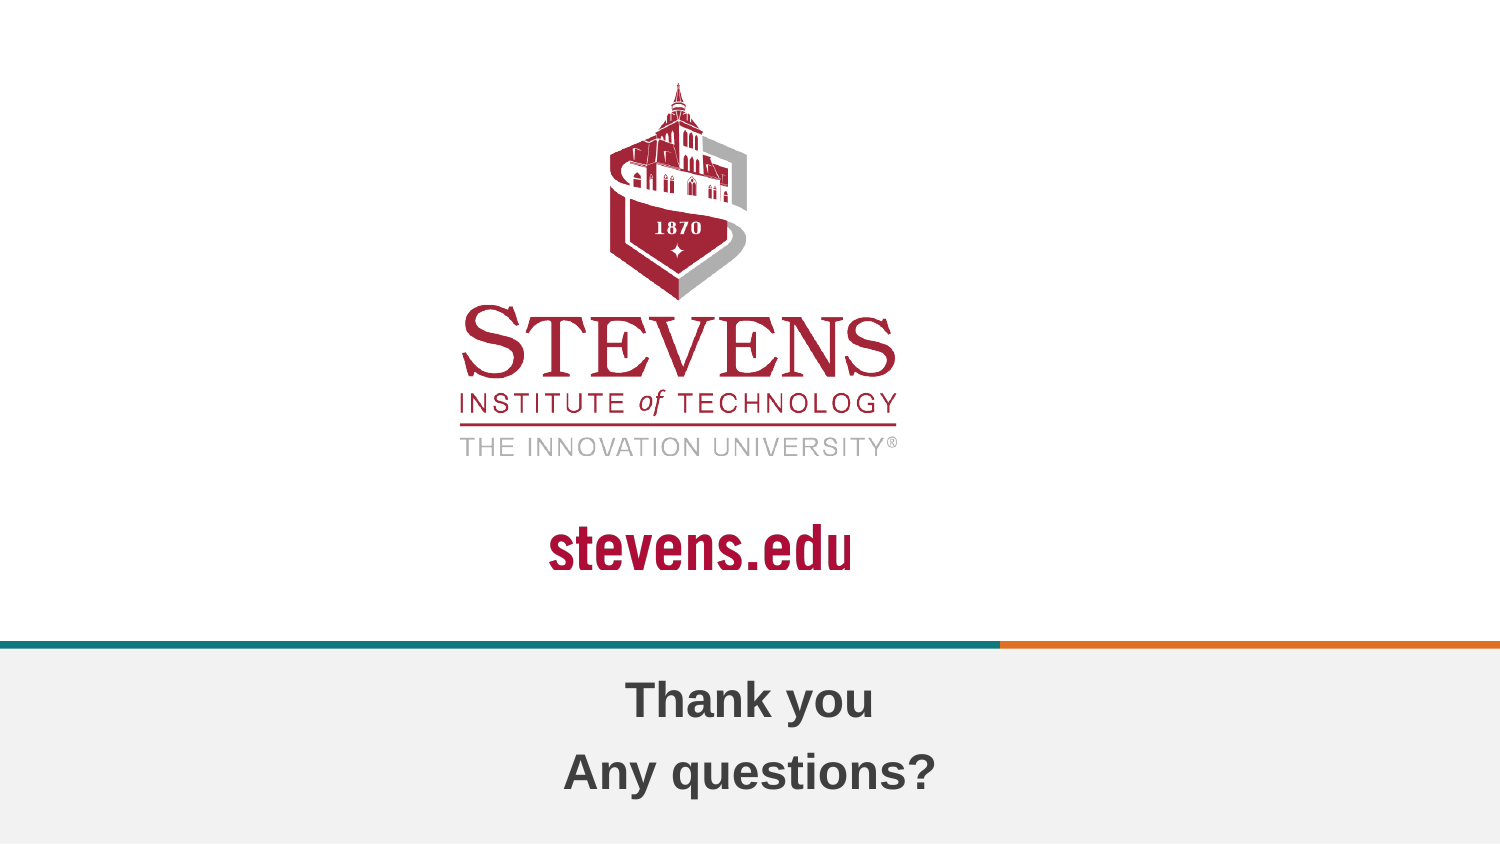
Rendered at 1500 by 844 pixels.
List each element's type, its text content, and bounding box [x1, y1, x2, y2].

picture [549, 524, 850, 570]
subtitle Thank you Any questions? [225, 684, 1275, 844]
picture [460, 83, 897, 456]
